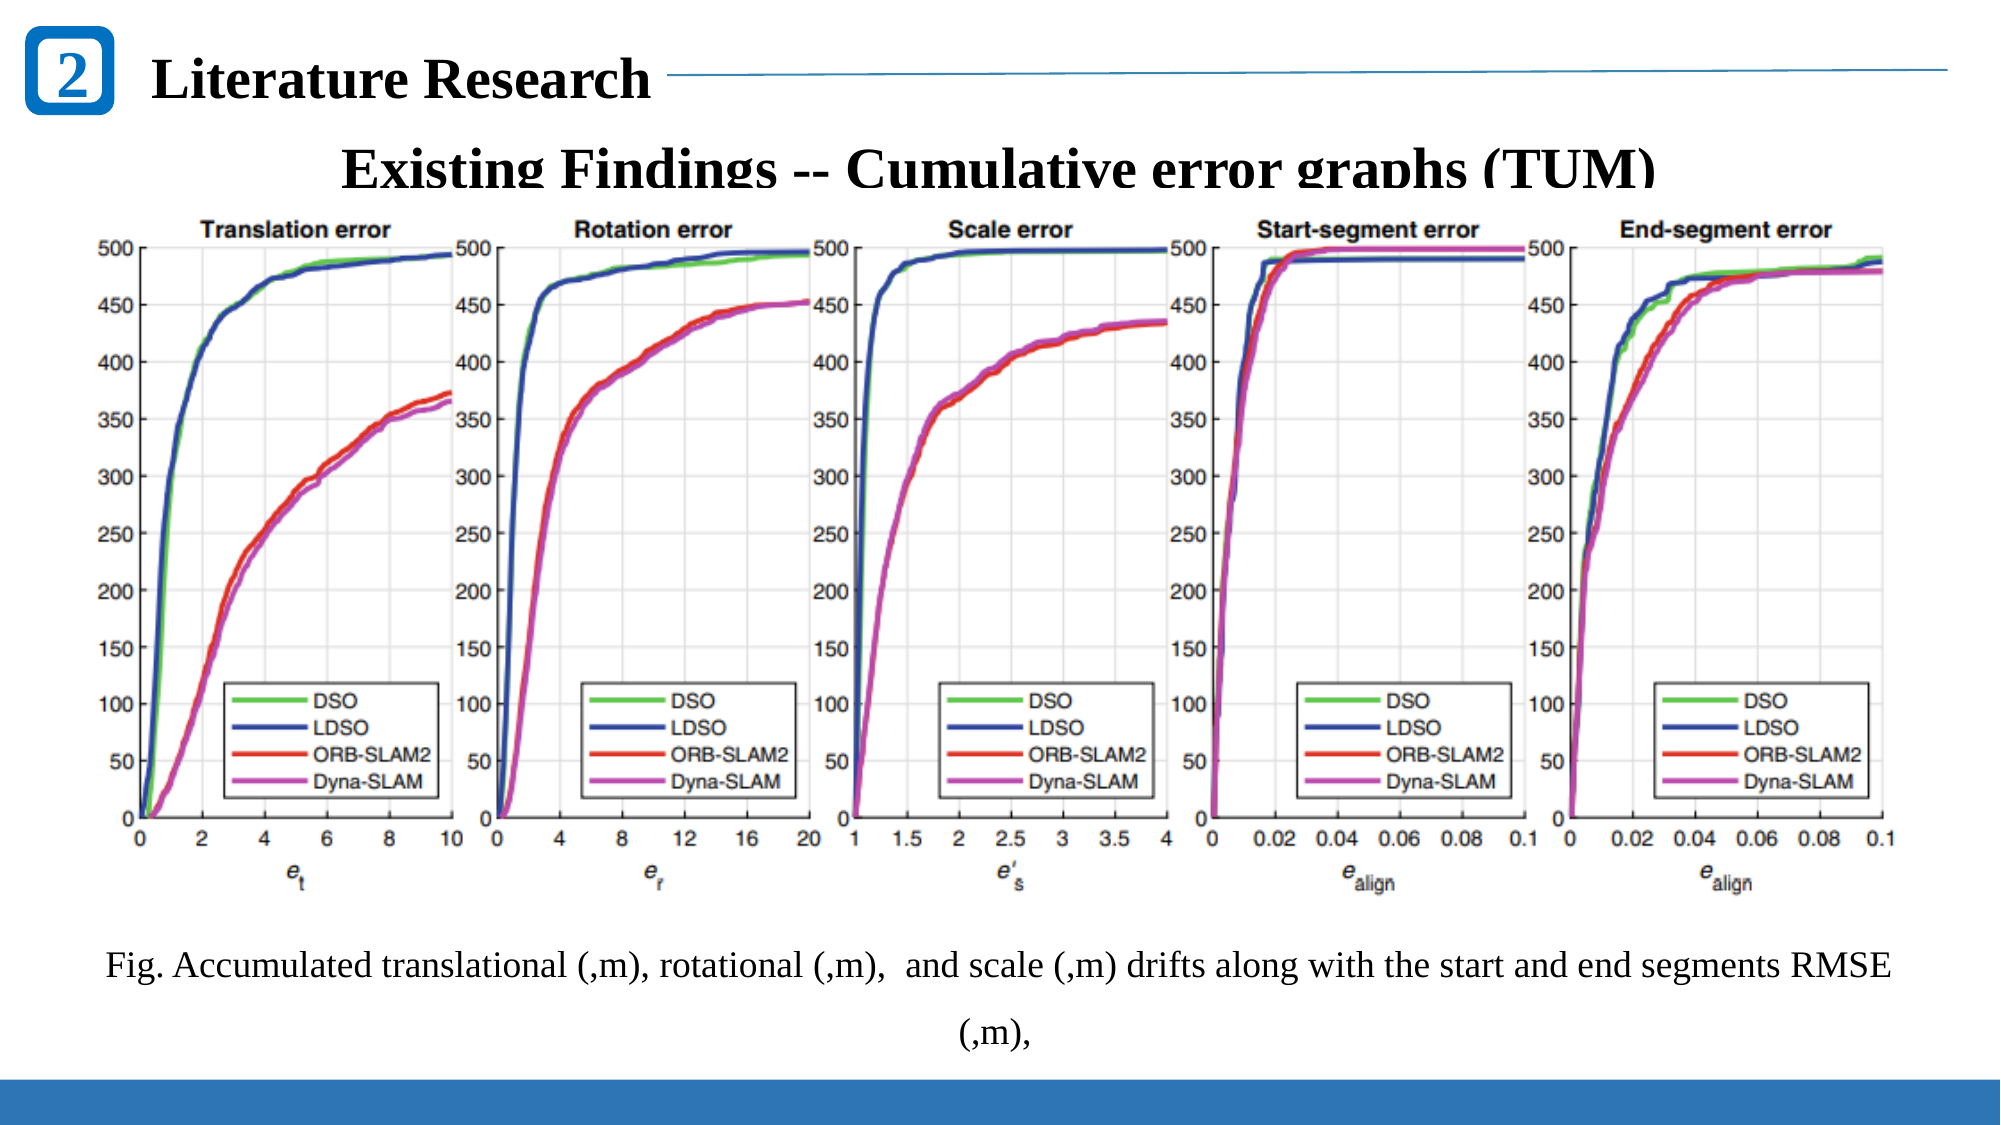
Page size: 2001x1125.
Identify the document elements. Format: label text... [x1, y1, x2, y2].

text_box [38, 188, 1931, 1062]
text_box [670, 69, 1948, 76]
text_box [26, 27, 671, 119]
text_box Existing Findings -- Cumulative error graphs (TUM) [0, 88, 2000, 298]
